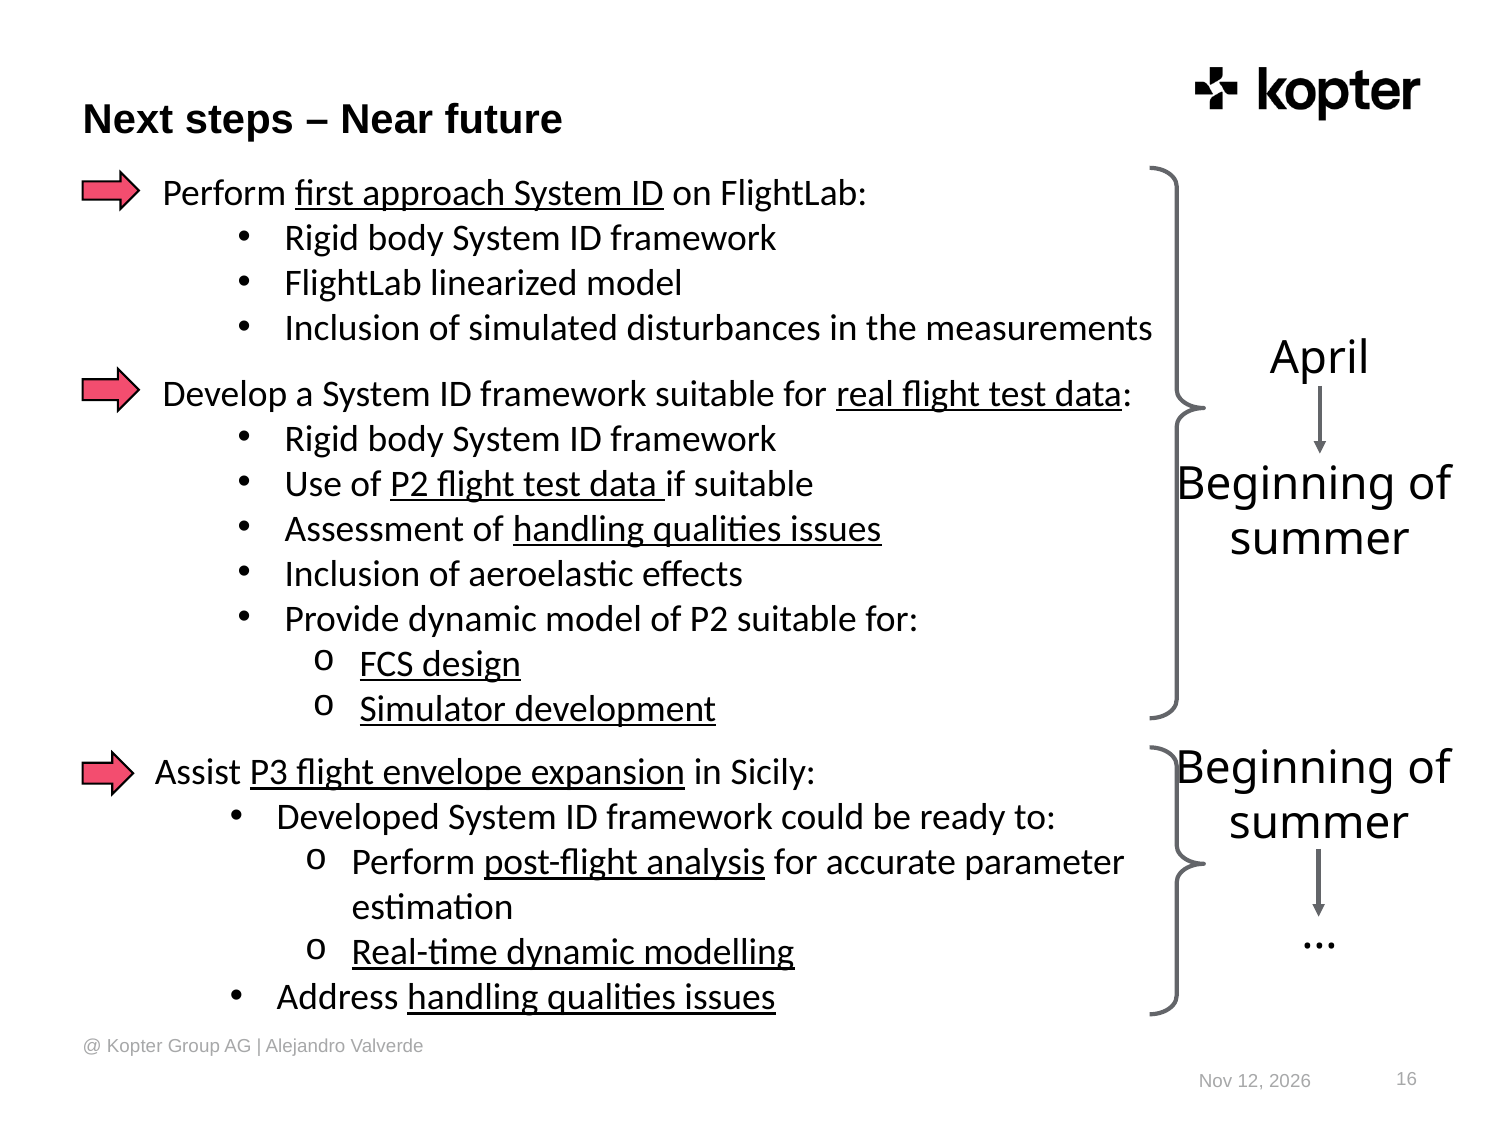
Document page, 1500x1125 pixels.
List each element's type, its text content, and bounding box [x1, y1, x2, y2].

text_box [82, 167, 1402, 368]
slide_number 1-Mar-18 [1181, 1069, 1329, 1099]
slide_number 16 [1328, 1067, 1418, 1097]
list @ Kopter Group AG | Alejandro Valverde [82, 1033, 703, 1063]
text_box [82, 368, 1402, 736]
text_box [1149, 986, 1178, 1015]
picture [1194, 66, 1421, 121]
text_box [1248, 738, 1391, 980]
title Next steps – Near future [82, 64, 1153, 142]
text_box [1248, 328, 1391, 531]
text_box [82, 747, 1204, 986]
